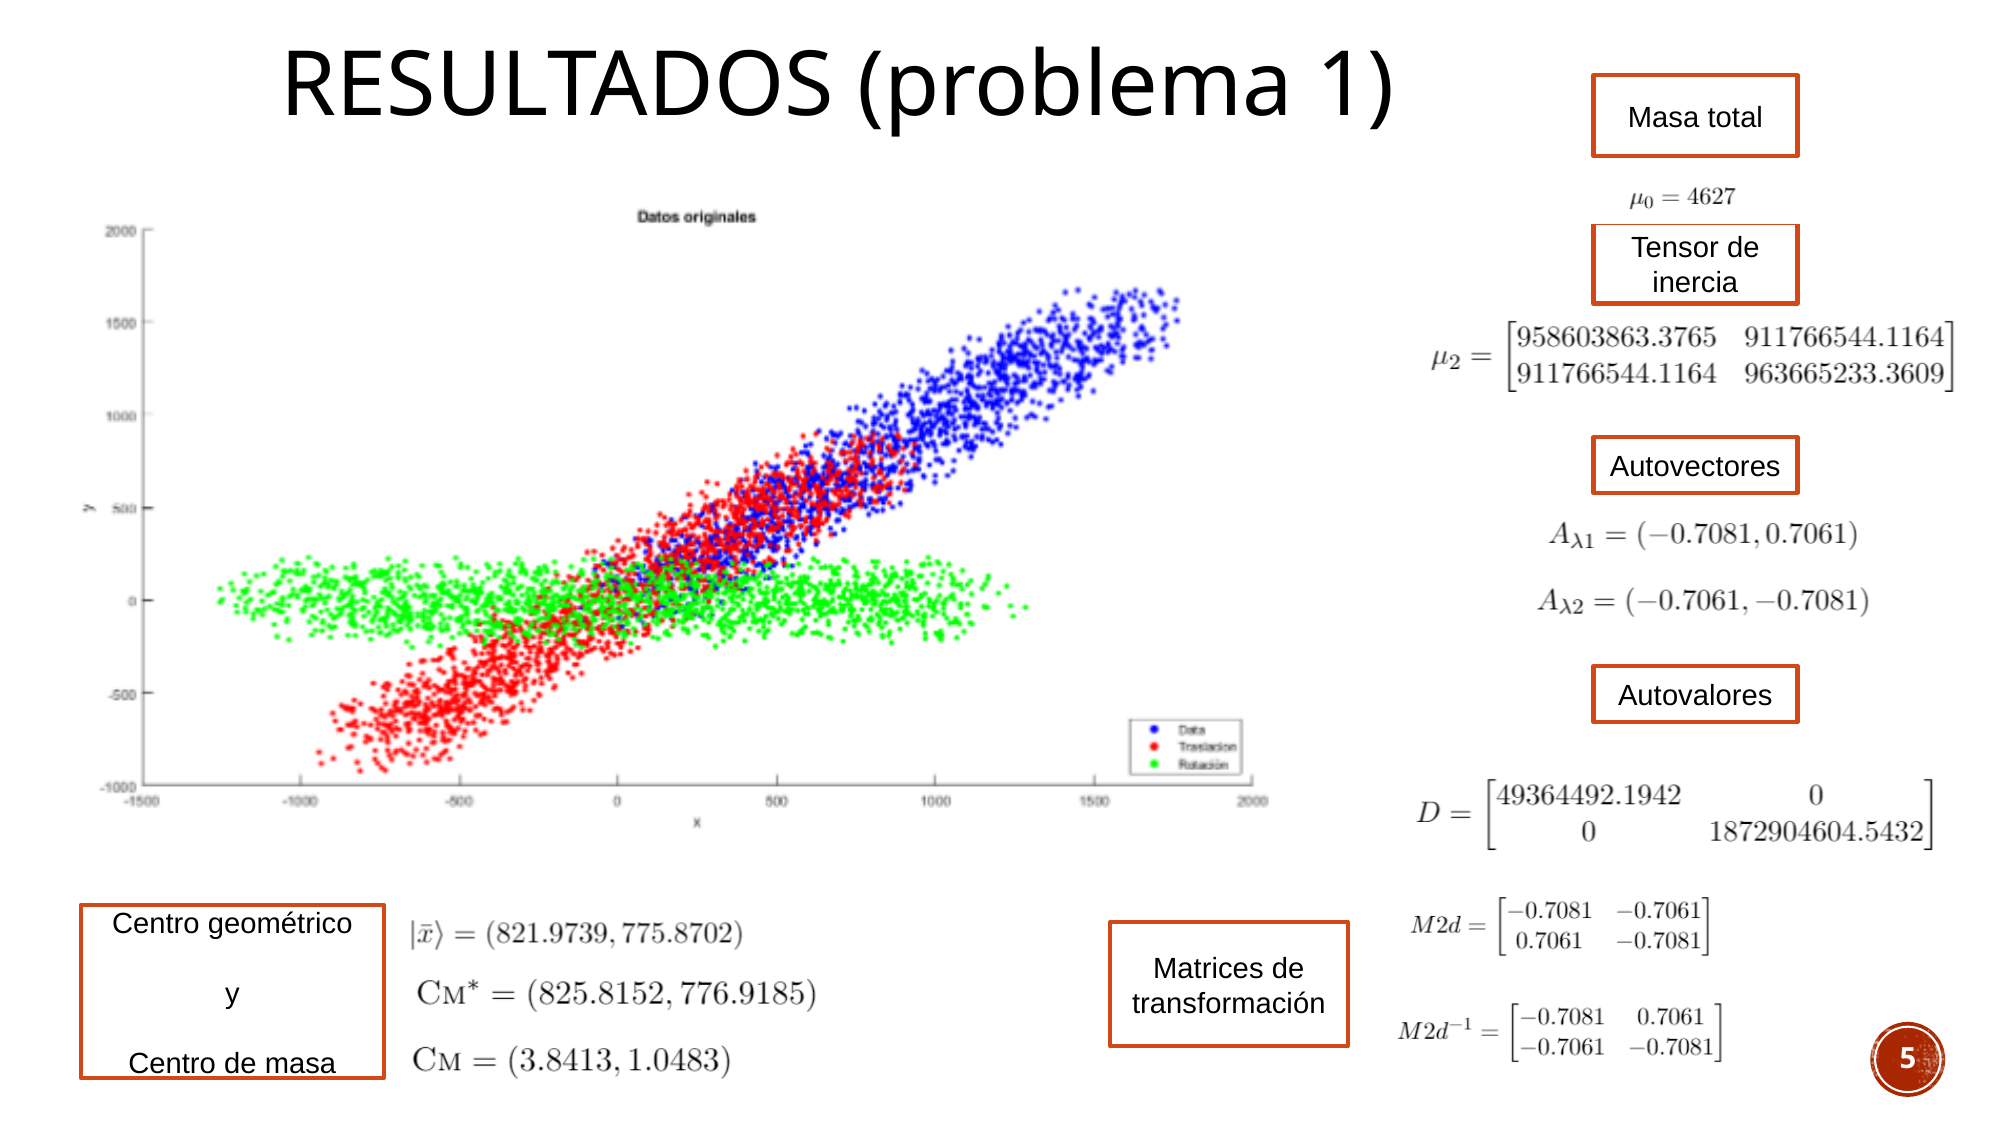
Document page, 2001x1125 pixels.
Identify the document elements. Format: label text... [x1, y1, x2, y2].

text_box Autovalores [1591, 664, 1800, 724]
text_box Tensor de inercia [1591, 232, 1800, 306]
picture [1575, 167, 1851, 224]
picture [1884, 1089, 1931, 1097]
picture [1416, 308, 1975, 405]
text_box Masa total [1591, 73, 1800, 158]
picture [1887, 1021, 1929, 1028]
picture [1513, 506, 1878, 628]
text_box Autovectores [1591, 435, 1800, 495]
text_box Centro geométrico y Centro de masa [79, 903, 386, 1080]
text_box Matrices de transformación [1108, 920, 1350, 1048]
picture [1386, 881, 1751, 1075]
picture [54, 184, 1946, 864]
picture [322, 884, 862, 1096]
slide_number 5 [1855, 1028, 1961, 1089]
title RESULTADOS (problema 1) [162, 0, 1514, 174]
